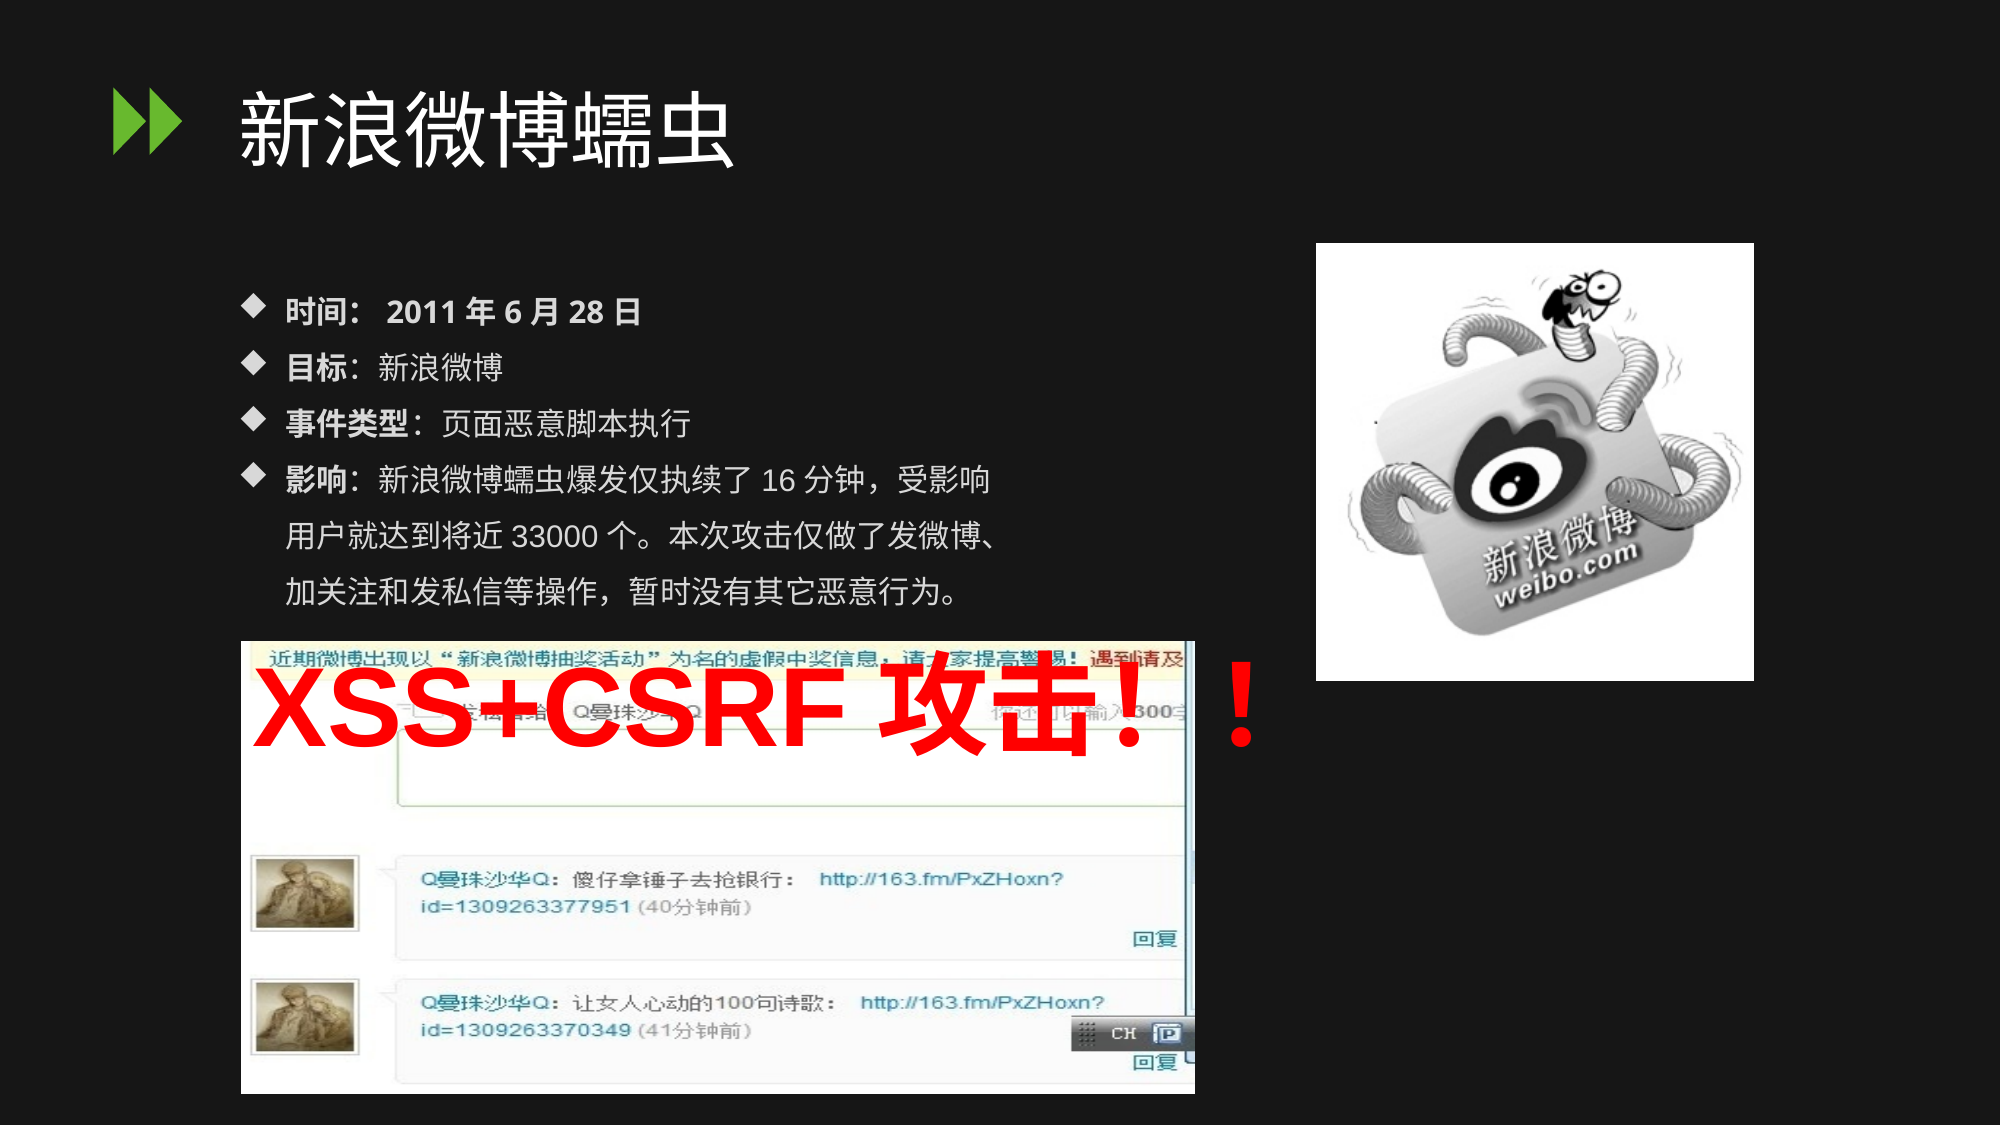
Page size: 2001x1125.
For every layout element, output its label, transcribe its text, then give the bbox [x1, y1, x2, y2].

picture [241, 641, 1195, 1094]
picture [1316, 243, 1754, 681]
text_box XSS+CSRF攻击！！ [237, 627, 1341, 777]
text_box 时间：2011年6月28日 目标：新浪微博 事件类型：页面恶意脚本执行 影响：新浪微博蠕虫爆发仅执续了16分钟，受影响用户就达到将近33000个。本次攻击仅做了发微博、加关注和发私信等操作，暂时没有其它恶意行为。 [223, 265, 1010, 618]
title 新浪微博蠕虫 [223, 25, 1763, 244]
